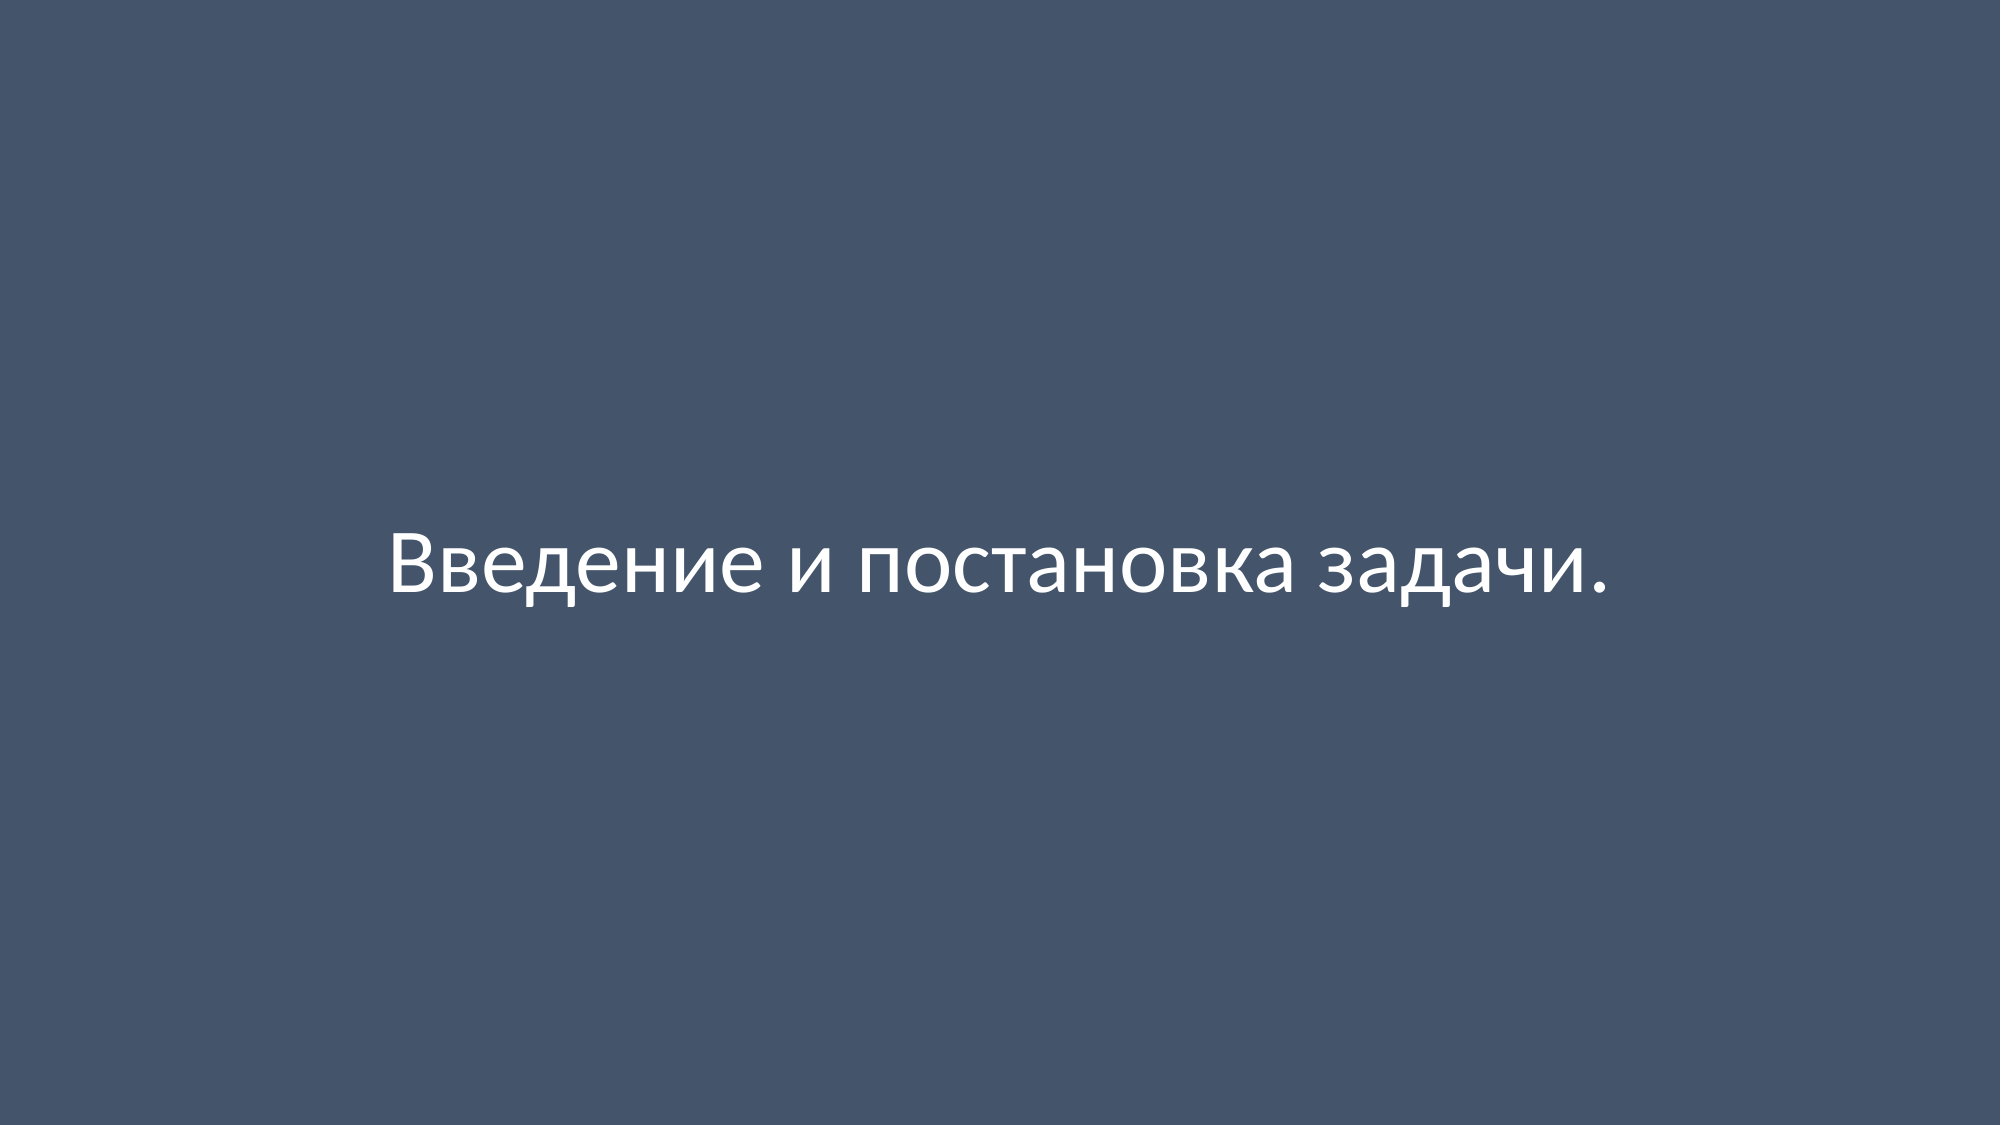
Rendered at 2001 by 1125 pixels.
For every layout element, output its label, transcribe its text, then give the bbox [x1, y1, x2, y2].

title Введение и постановка задачи. [137, 453, 1863, 672]
